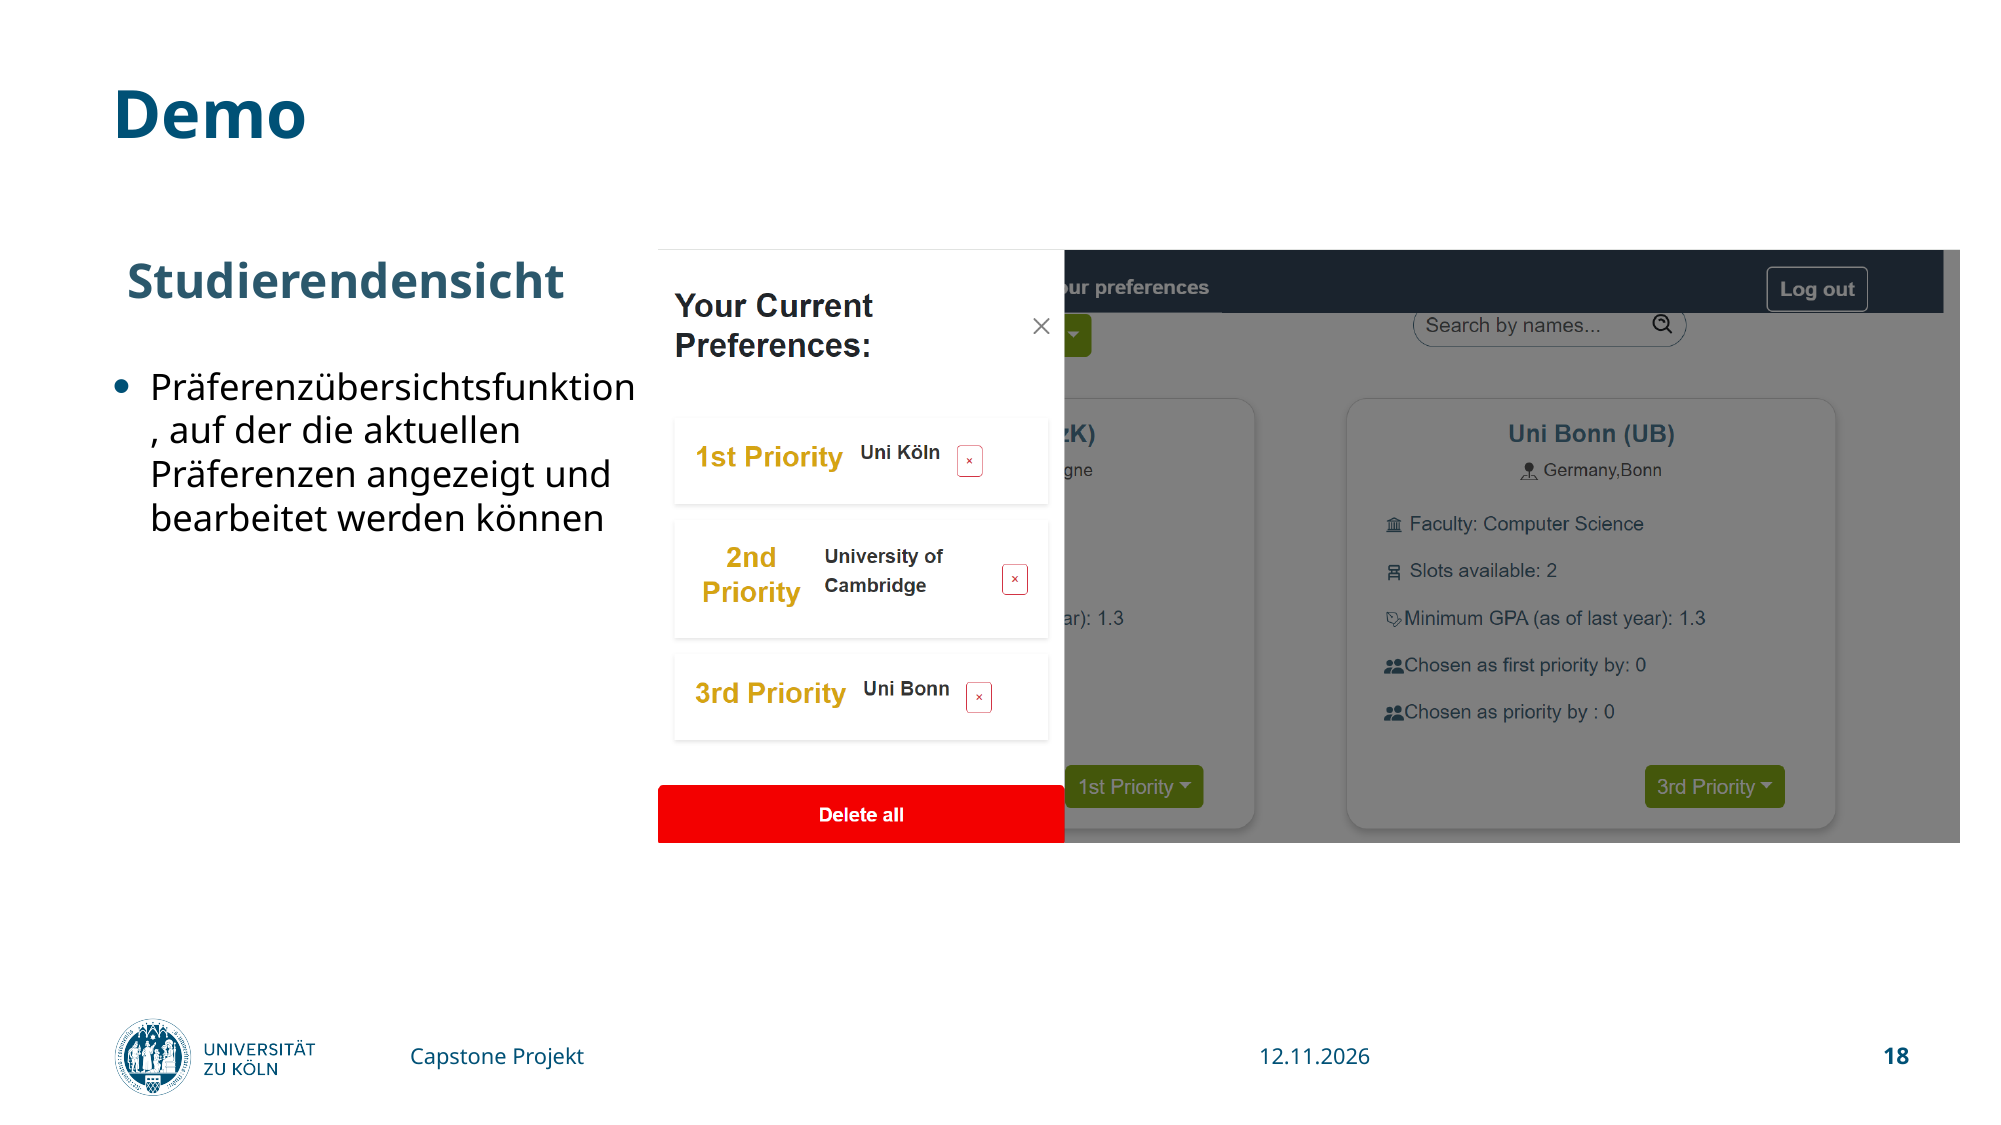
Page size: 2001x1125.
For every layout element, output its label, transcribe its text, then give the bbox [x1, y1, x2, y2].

picture [161, 1048, 175, 1073]
picture [102, 1006, 328, 1109]
list Präferenzübersichtsfunktion, auf der die aktuellen Präferenzen angezeigt und bearbeitet werden können [112, 363, 640, 1048]
footer Capstone Projekt [410, 1037, 1258, 1078]
text_box Studierendensicht [112, 243, 658, 316]
picture [142, 1048, 161, 1073]
picture [658, 243, 1960, 843]
title Demo [112, 80, 1910, 243]
slide_number 18 [1459, 1037, 1910, 1078]
picture [129, 1048, 140, 1073]
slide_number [1259, 1037, 1459, 1078]
